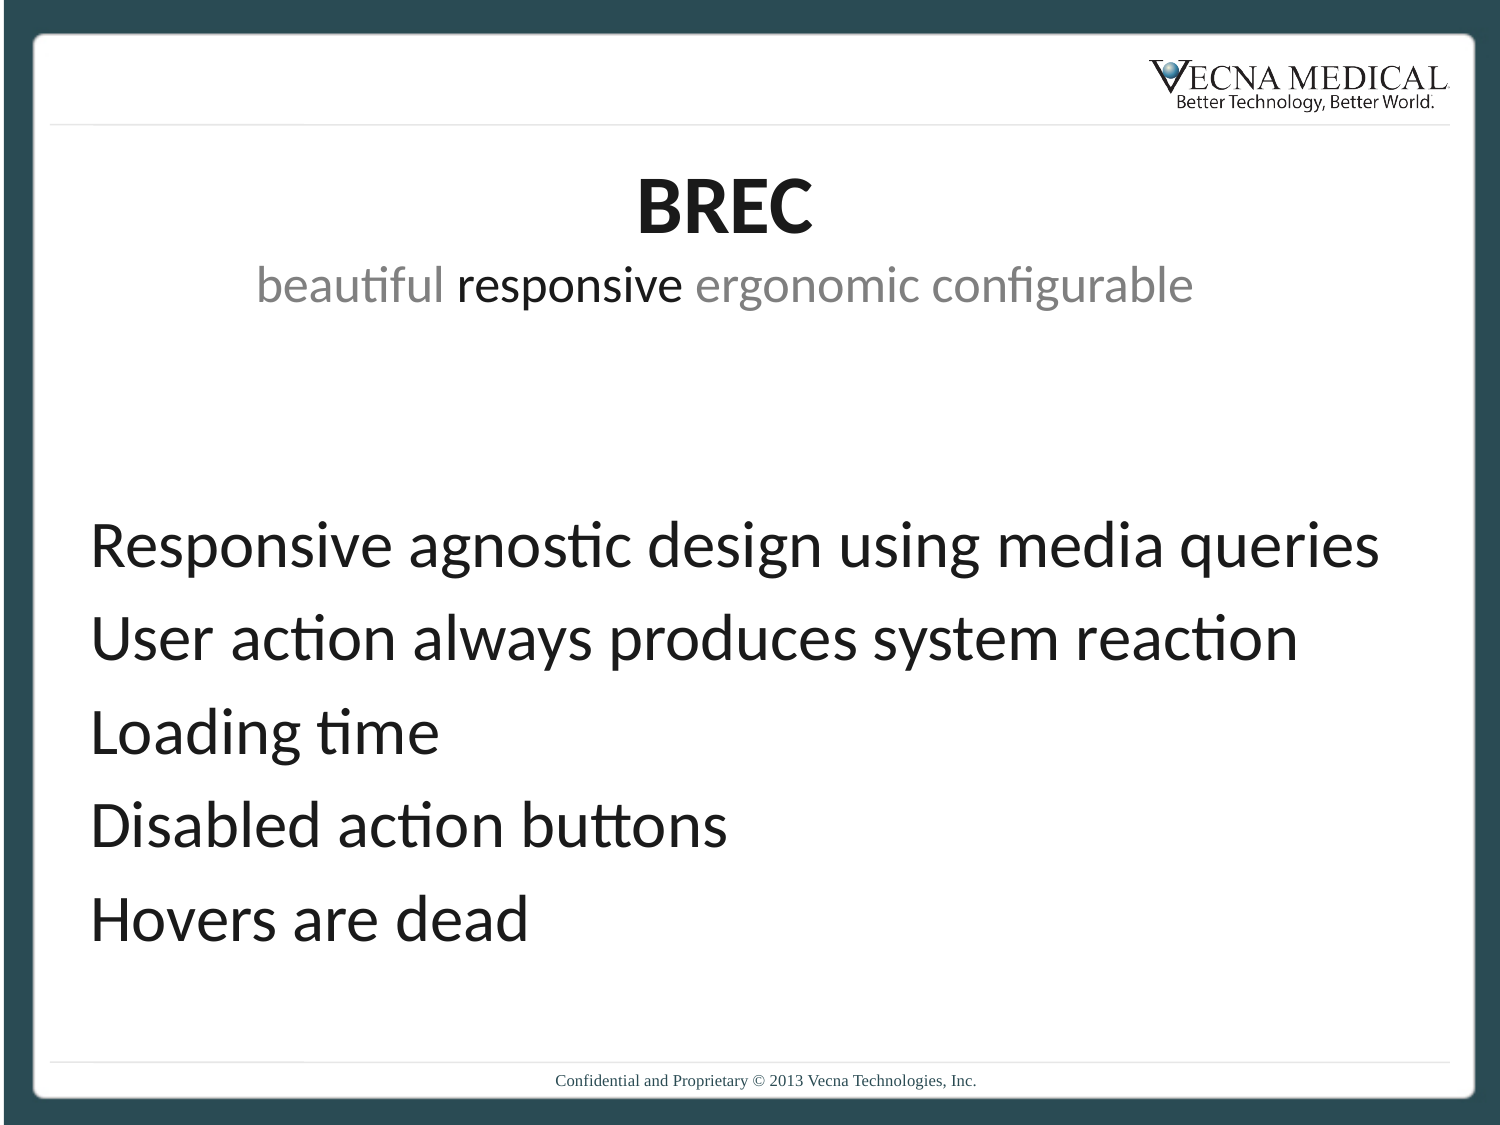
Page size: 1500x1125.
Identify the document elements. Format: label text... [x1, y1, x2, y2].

list Responsive agnostic design using media queries User action always produces system reaction Loading time Disabled action buttons Hovers are dead [75, 450, 1425, 1005]
title BREC beautiful responsive ergonomic configurable [50, 137, 1400, 325]
picture [3, 0, 1500, 1125]
